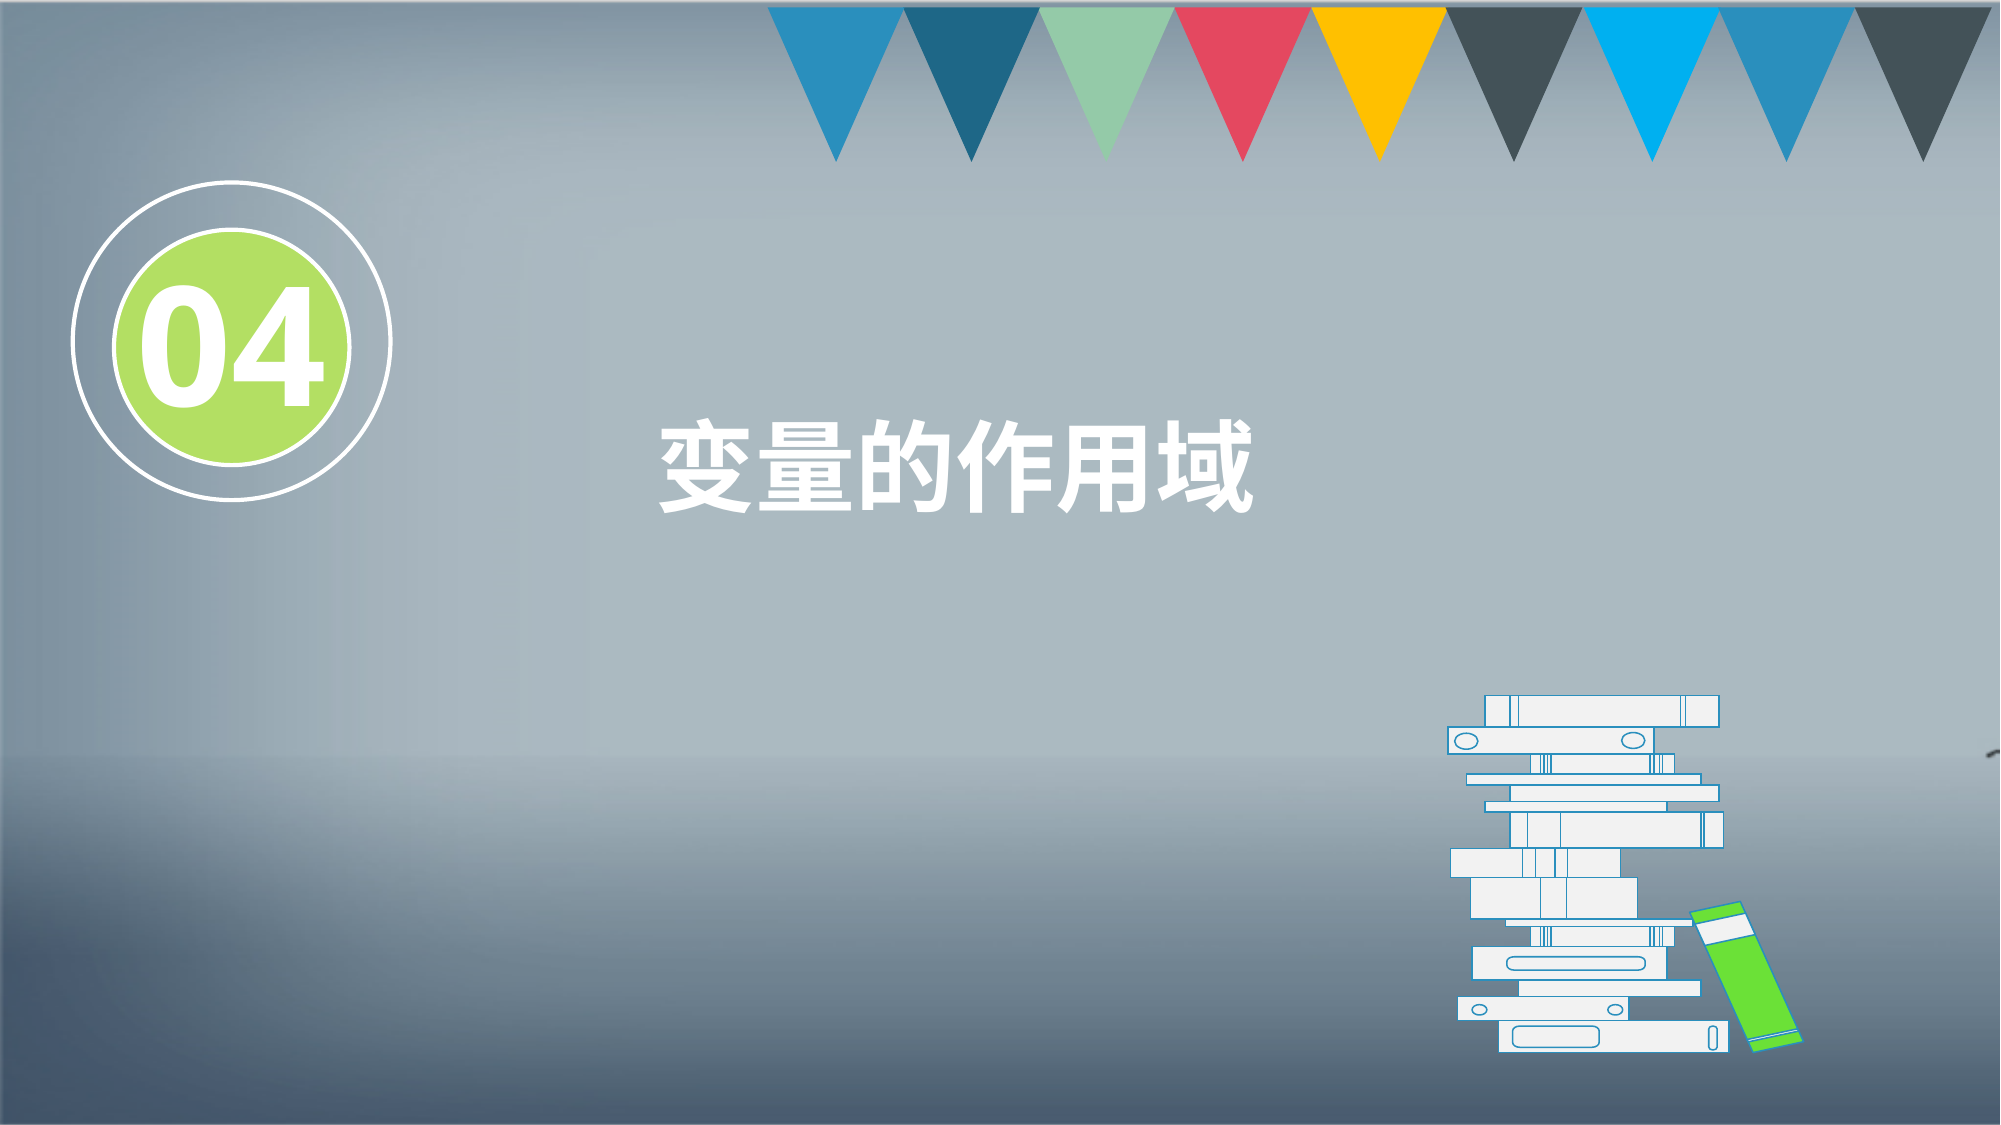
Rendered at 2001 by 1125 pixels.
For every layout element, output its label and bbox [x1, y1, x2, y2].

text_box [1302, 0, 1458, 697]
text_box [72, 182, 391, 501]
text_box [1447, 695, 1804, 1053]
picture [0, 0, 2000, 1125]
